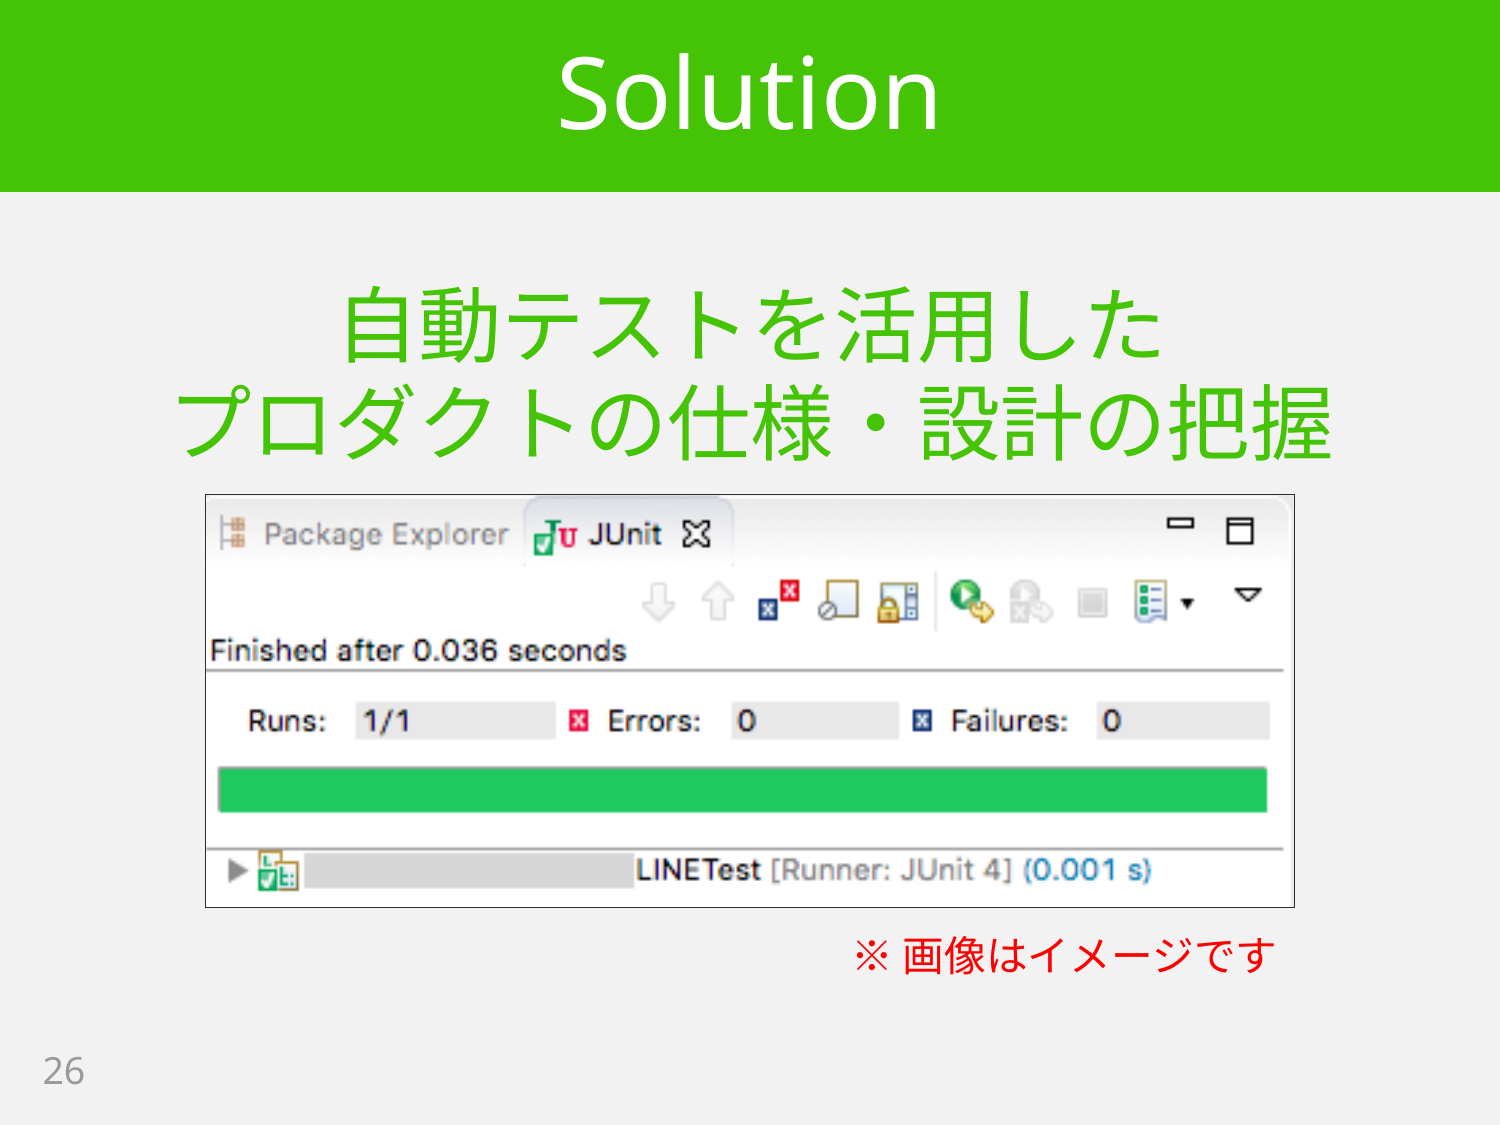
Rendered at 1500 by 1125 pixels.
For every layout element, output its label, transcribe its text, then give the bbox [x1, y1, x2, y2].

picture [205, 494, 1295, 908]
title Solution [0, 53, 1500, 140]
slide_number 26 [27, 1042, 146, 1102]
list 自動テストを活用した プロダクトの仕様・設計の把握 [103, 277, 1397, 1000]
text_box ※画像はイメージです [103, 909, 1293, 1000]
